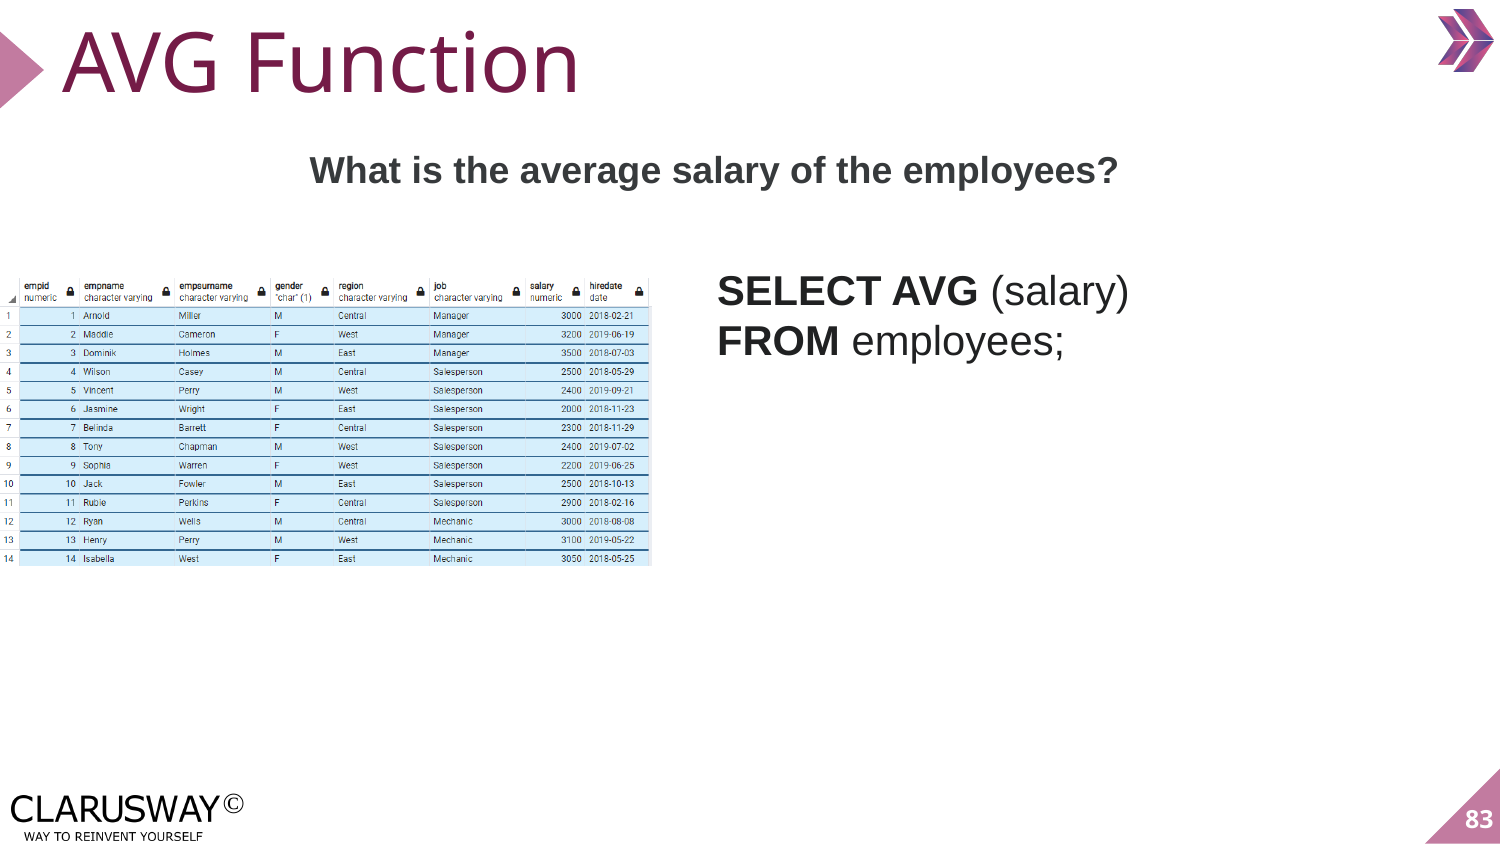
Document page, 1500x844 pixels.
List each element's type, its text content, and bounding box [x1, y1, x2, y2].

text_box What is the average salary of the employees? [294, 131, 1206, 209]
slide_number 83 [1418, 760, 1494, 838]
title AVG Function [62, 28, 1343, 132]
picture [0, 277, 652, 566]
picture [11, 795, 220, 841]
text_box SELECT AVG (salary) FROM employees; [702, 248, 1429, 404]
picture [1438, 9, 1494, 72]
